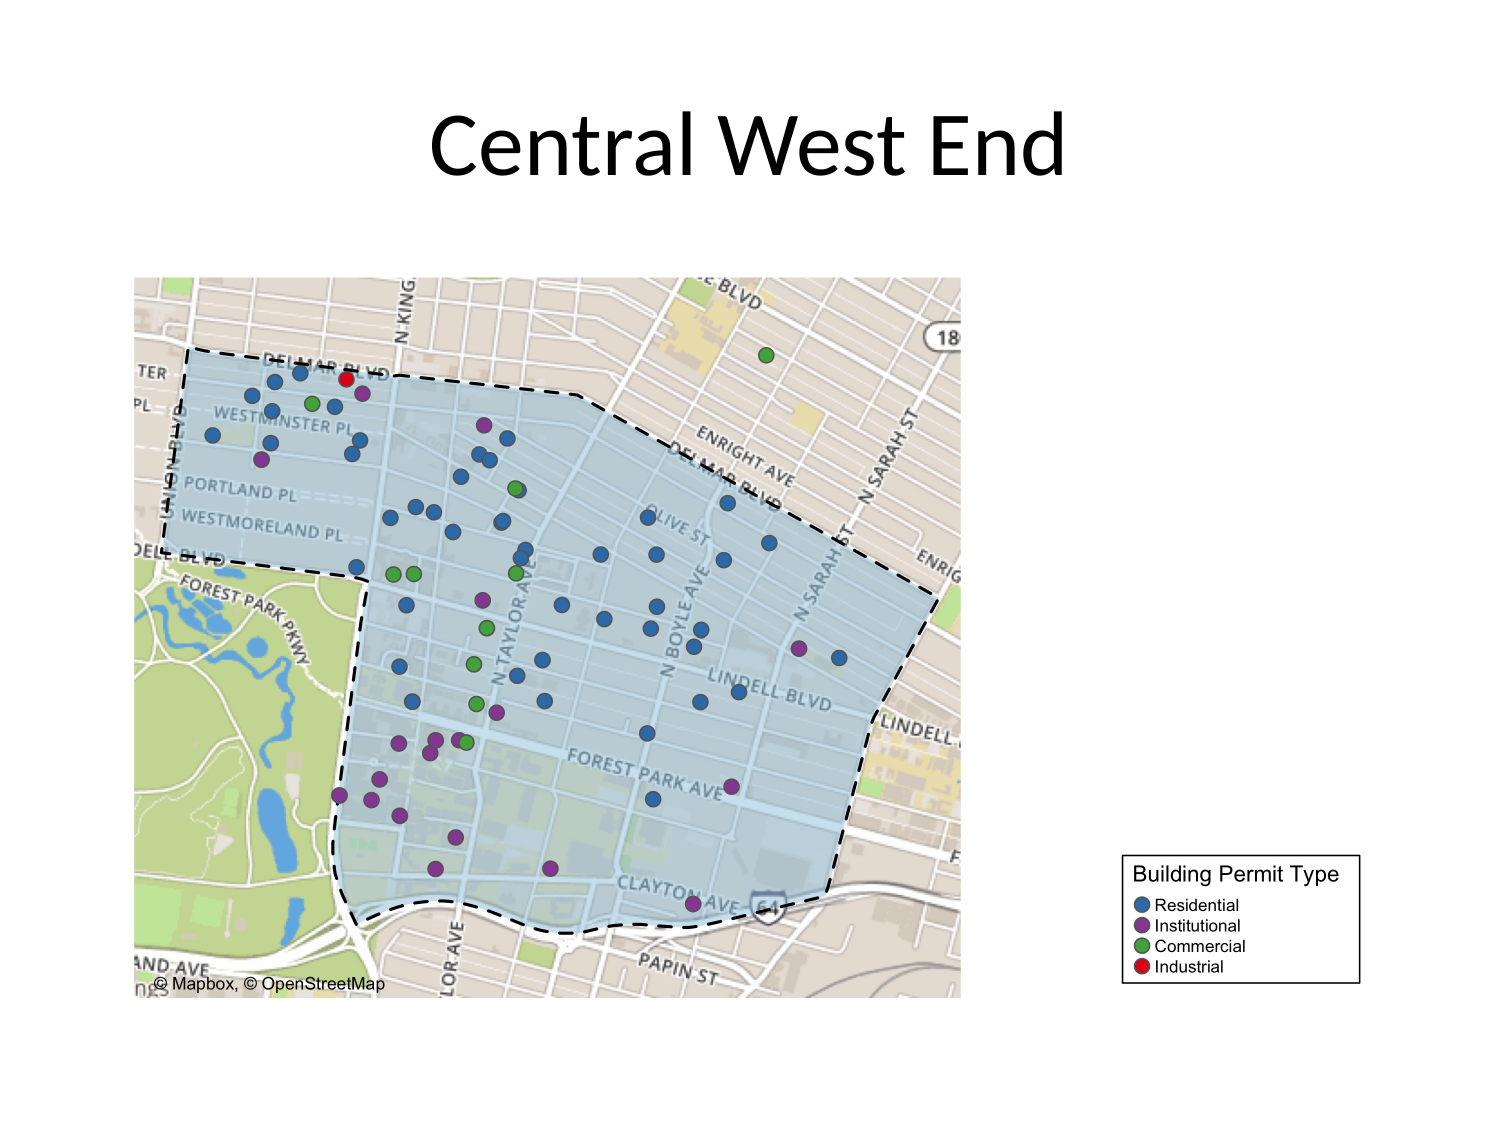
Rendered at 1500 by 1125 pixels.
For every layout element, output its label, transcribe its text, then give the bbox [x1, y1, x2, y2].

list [74, 262, 1426, 1013]
title Central West End [75, 45, 1425, 233]
